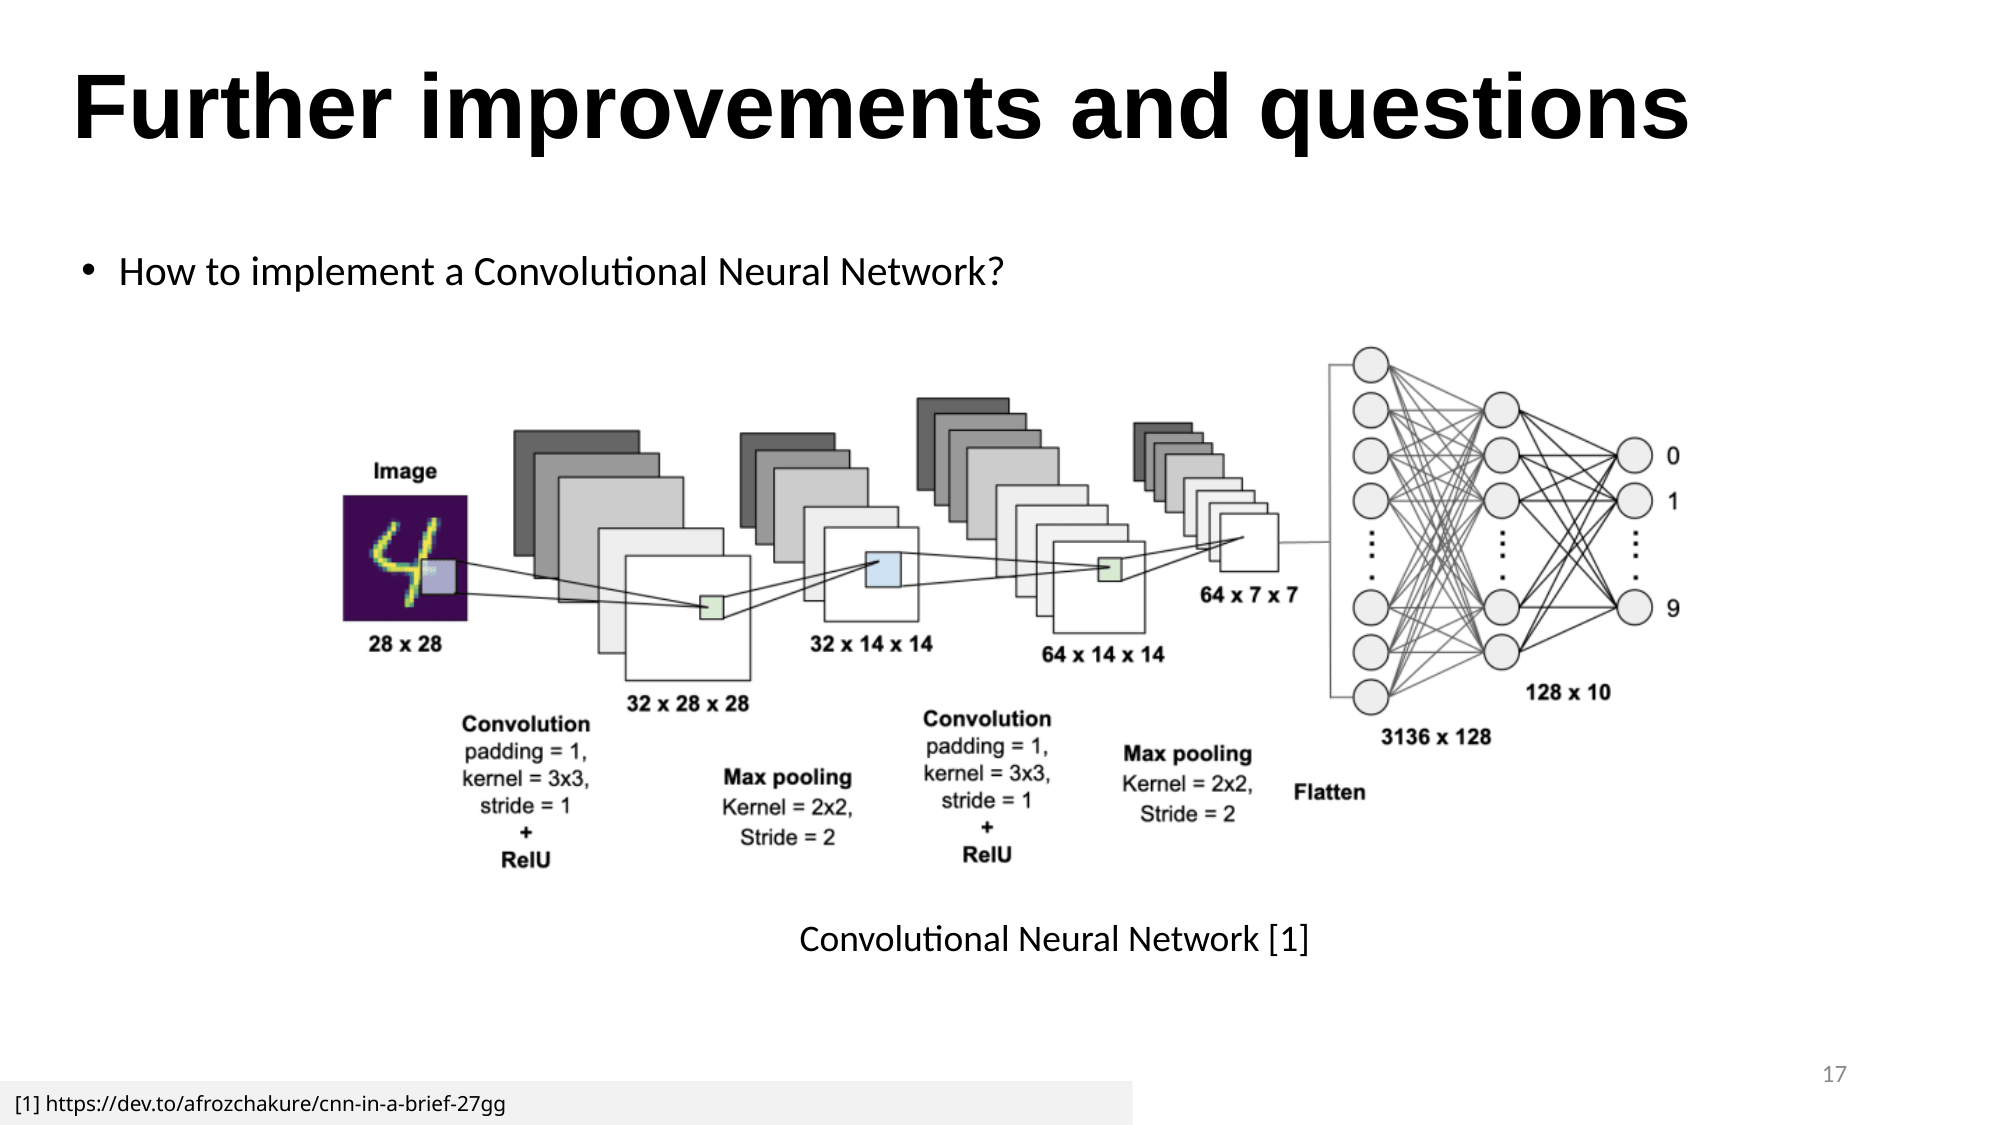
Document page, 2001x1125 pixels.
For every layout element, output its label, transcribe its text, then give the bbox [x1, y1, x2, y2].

slide_number 17 [1412, 1042, 1863, 1103]
list How to implement a Convolutional Neural Network? [66, 241, 1934, 988]
text_box Convolutional Neural Network [1] [784, 906, 1326, 967]
text_box [1] https://dev.to/afrozchakure/cnn-in-a-brief-27gg [0, 1080, 1134, 1125]
picture [301, 311, 1699, 899]
title Further improvements and questions [57, 0, 1783, 218]
